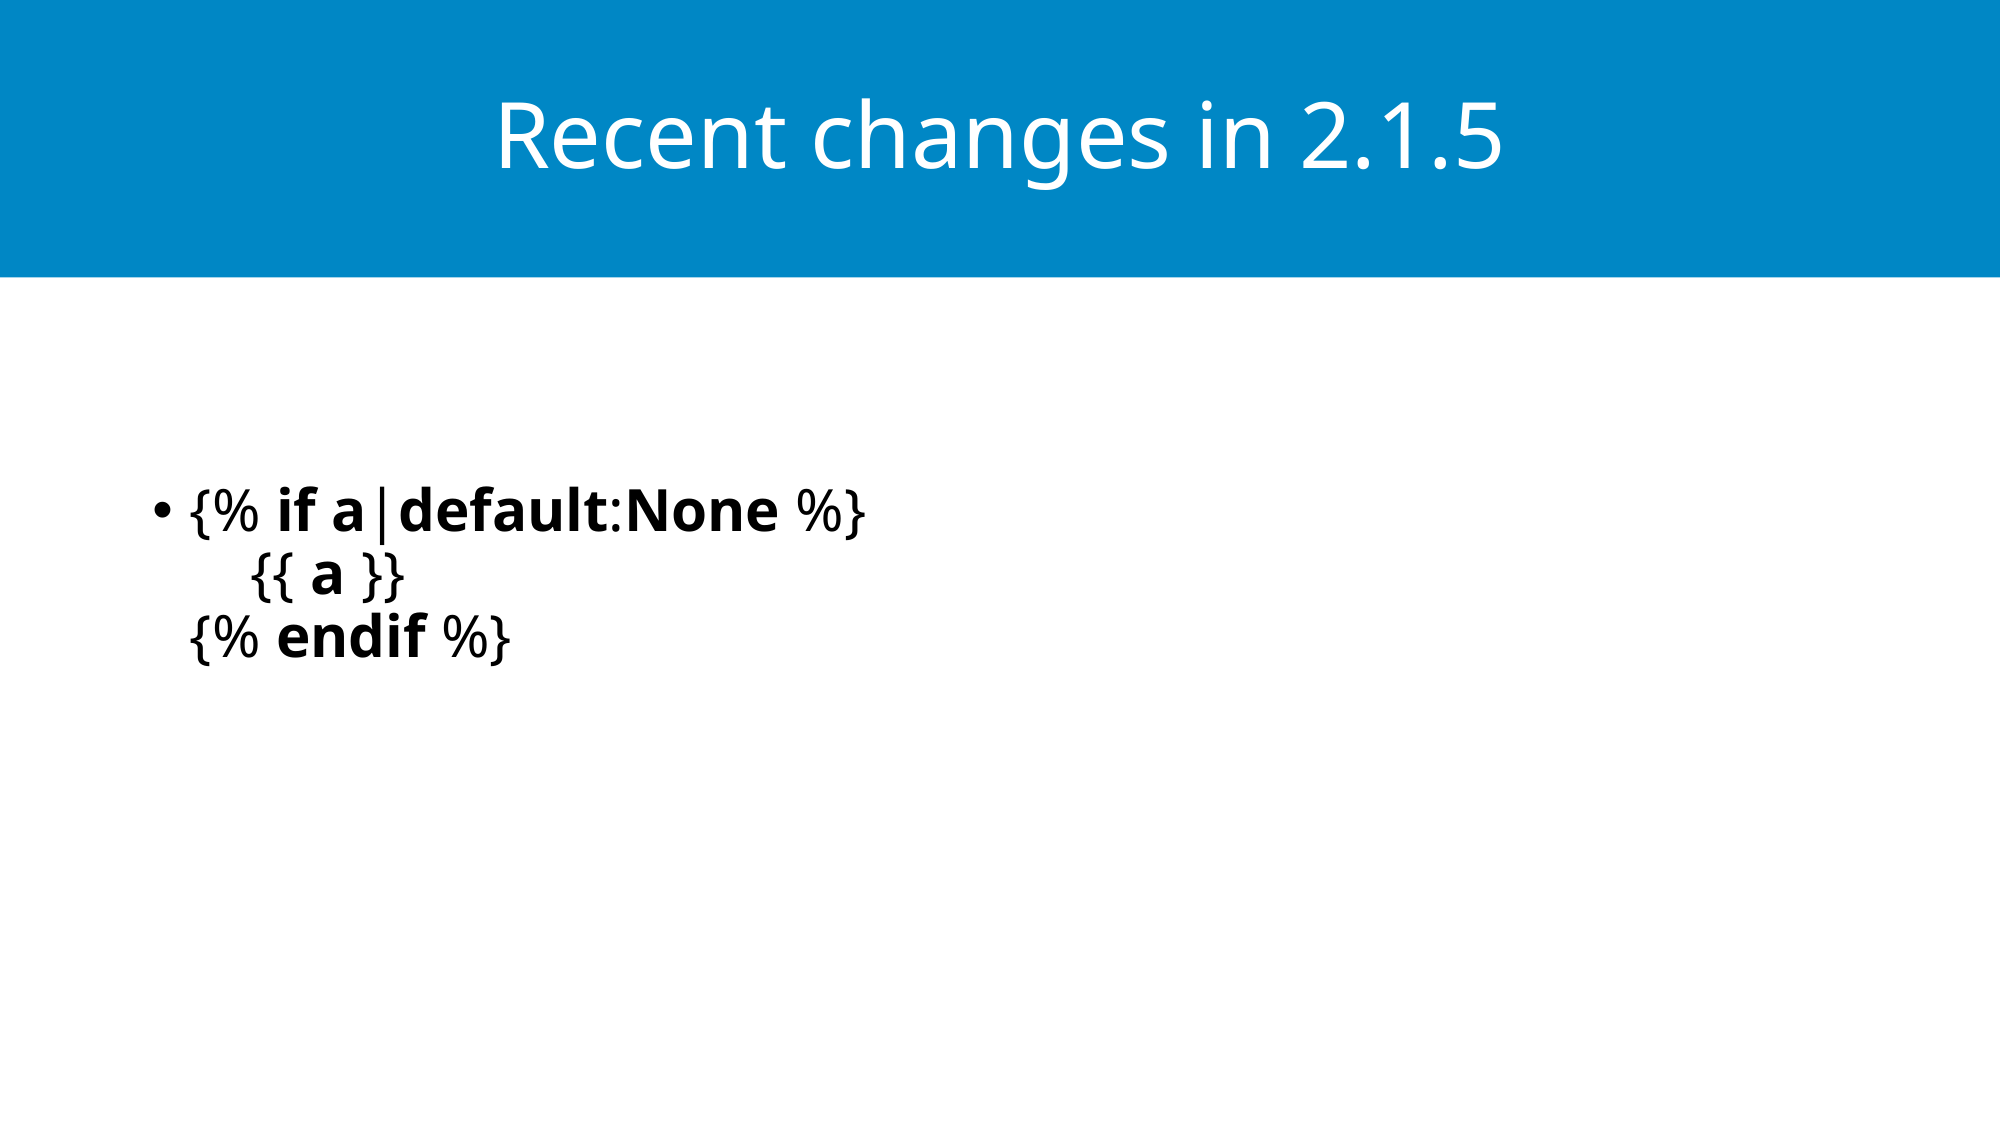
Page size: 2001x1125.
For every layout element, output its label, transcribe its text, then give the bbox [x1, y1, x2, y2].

title Recent changes in 2.1.5 [0, 0, 2000, 278]
list {% if a|default:None %} {{ a }} {% endif %} [137, 299, 1863, 1014]
